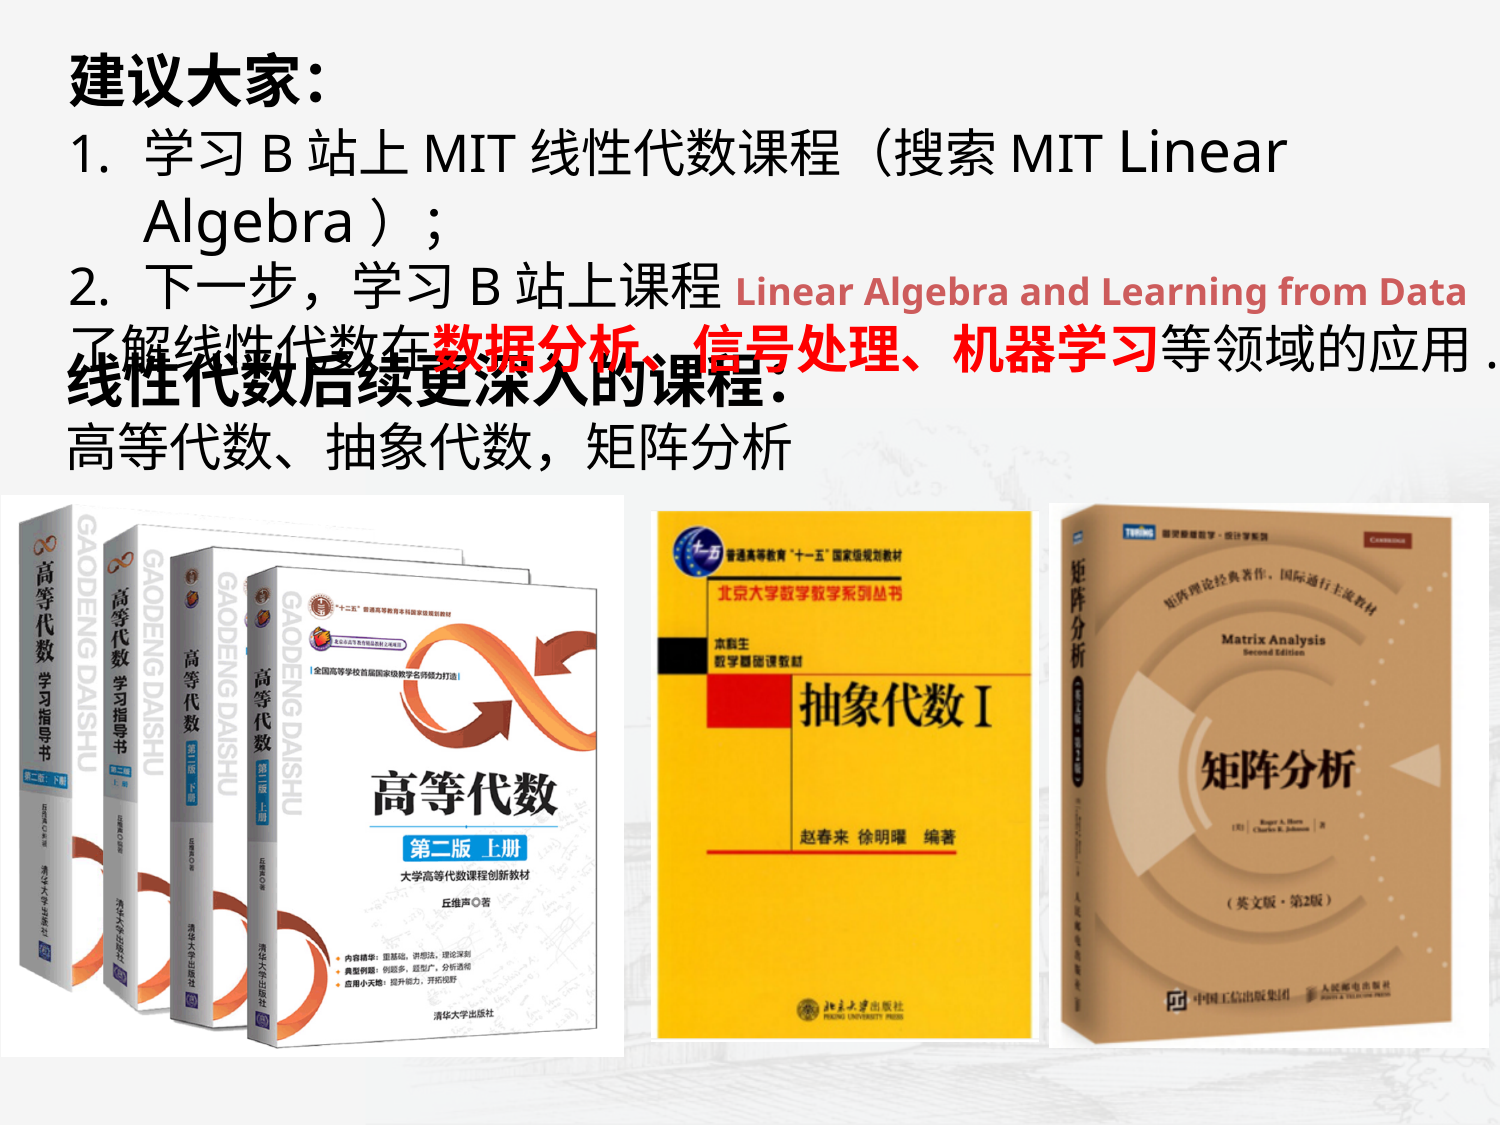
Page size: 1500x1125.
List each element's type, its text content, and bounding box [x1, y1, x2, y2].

picture [1049, 503, 1489, 1048]
text_box 建议大家： 学习B站上MIT线性代数课程（搜索MIT Linear Algebra）； 下一步，学习B站上课程Linear Algebra and Learning from Data 了解线性代数在数据分析、信号处理、机器学习等领域的应用. [53, 36, 1494, 387]
picture [650, 510, 1039, 1042]
picture [1, 495, 624, 1057]
text_box 线性代数后续更深入的课程： 高等代数、抽象代数，矩阵分析 [50, 337, 1449, 485]
